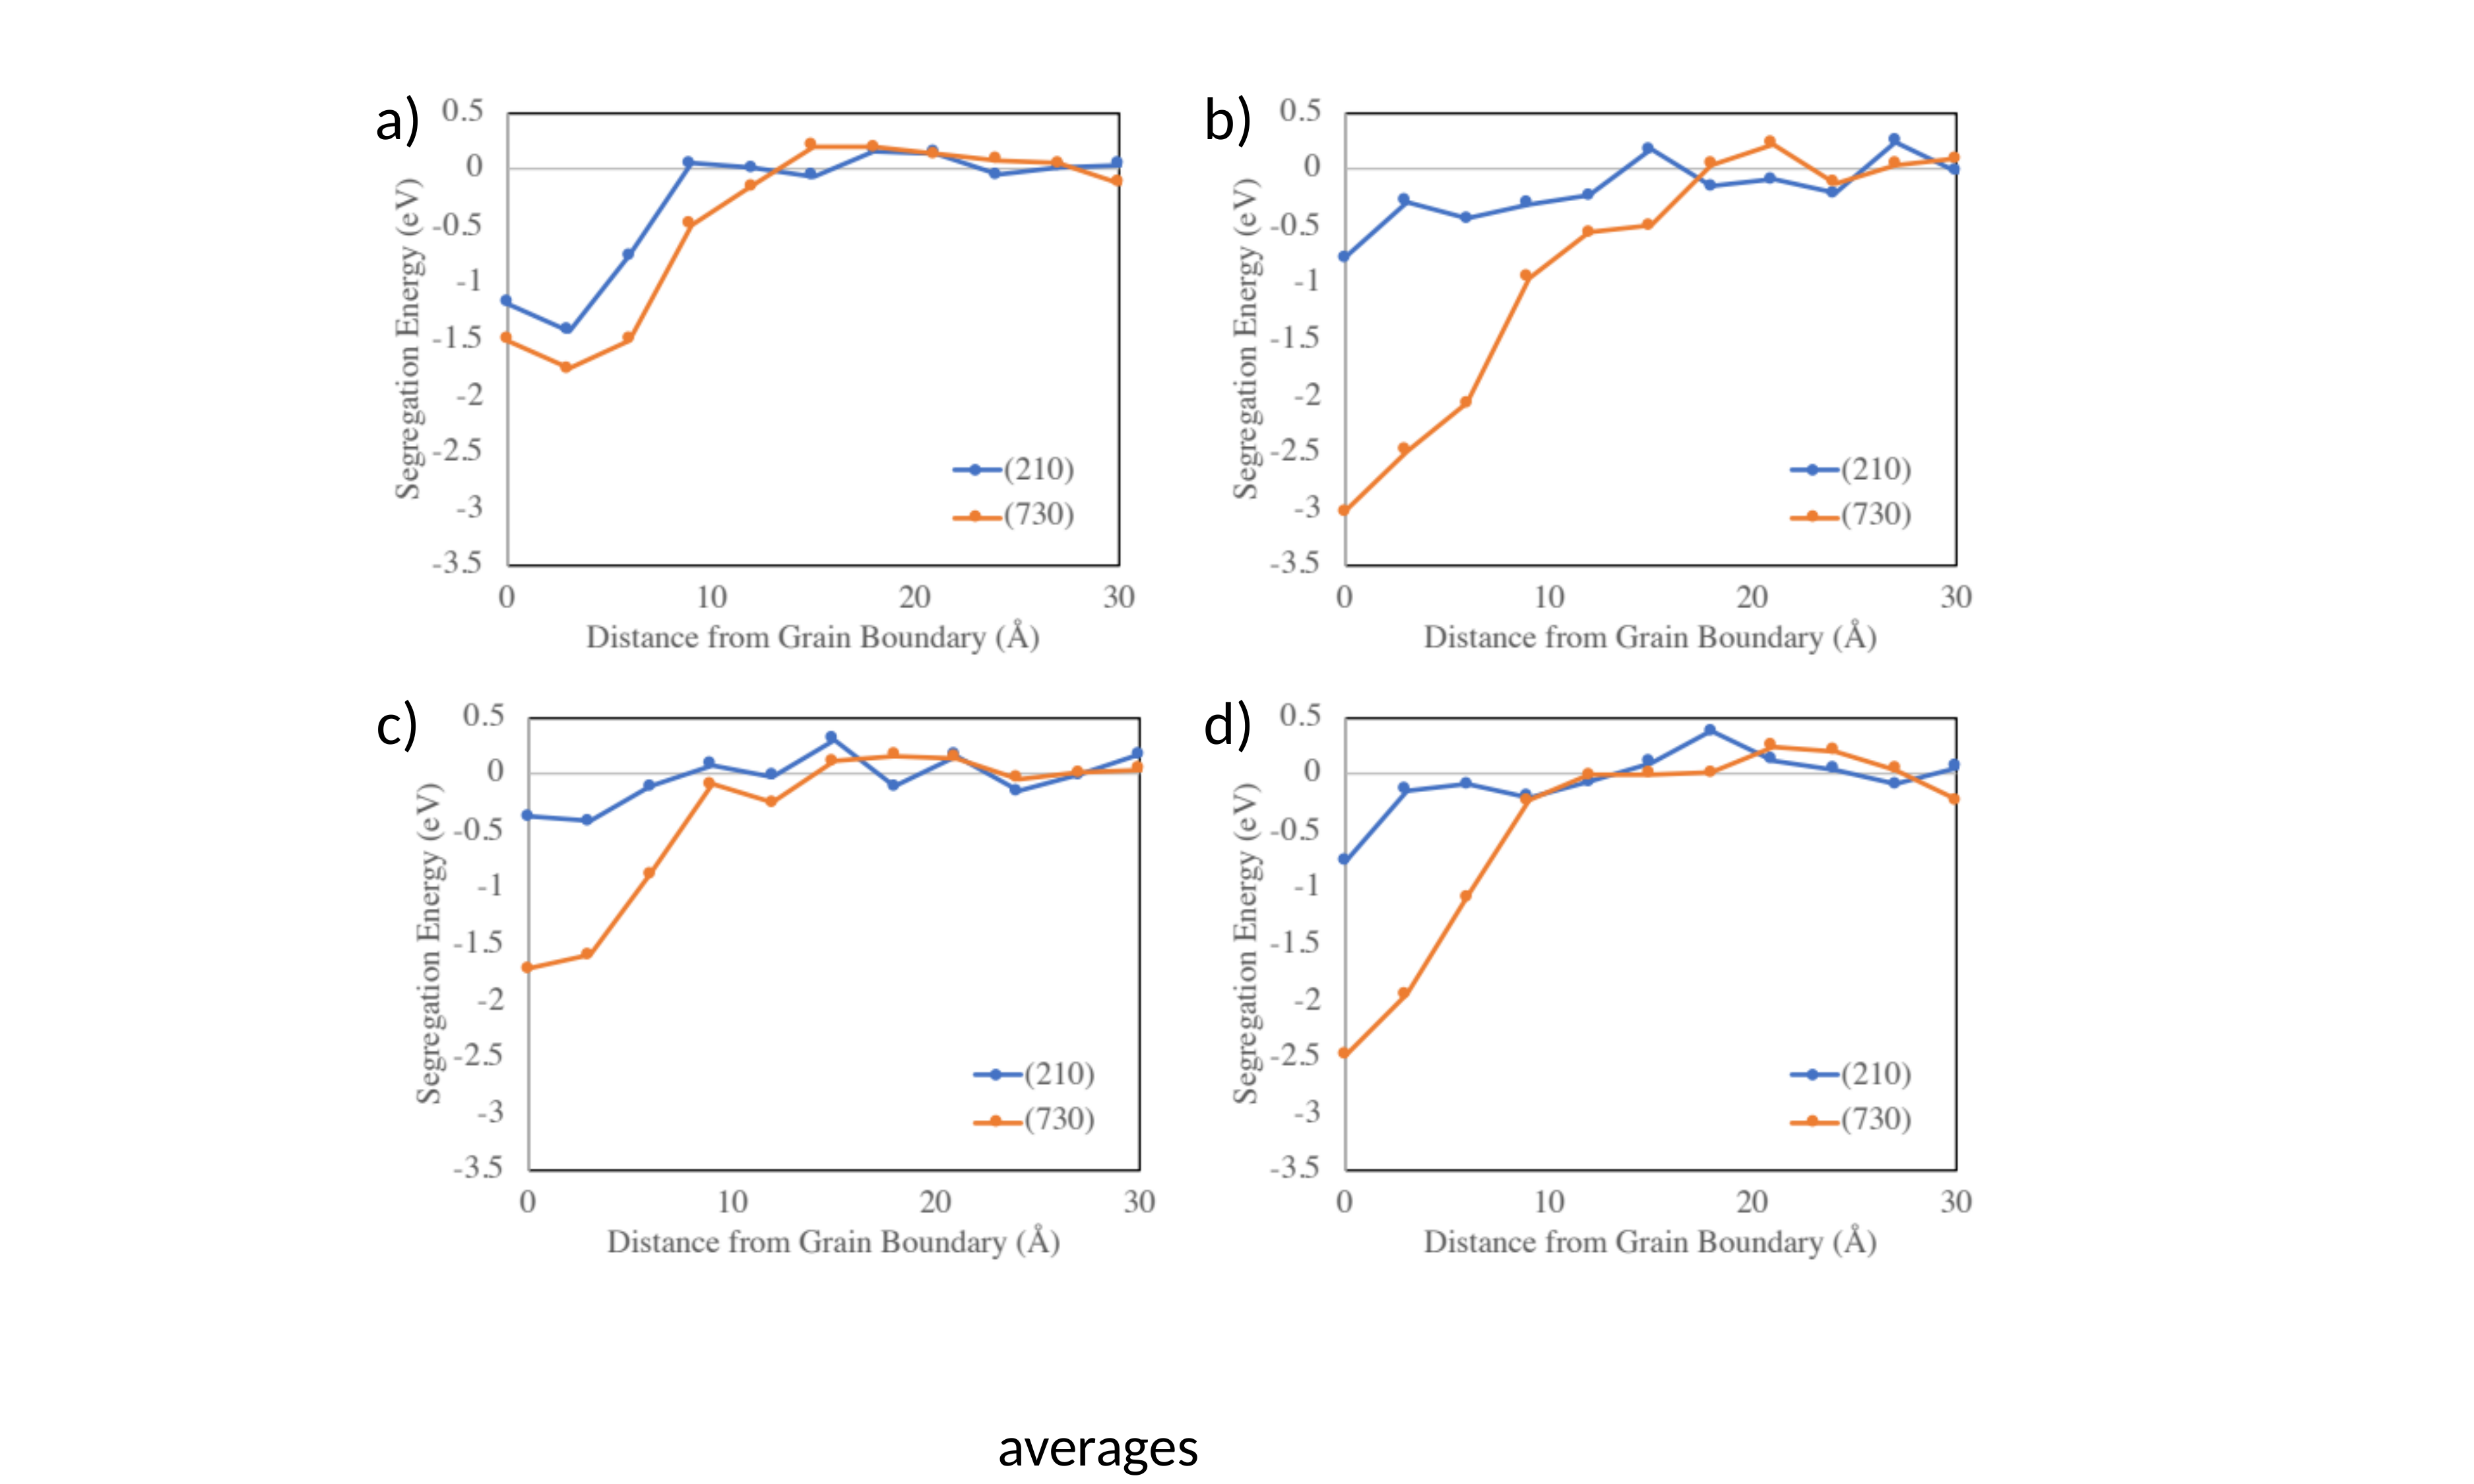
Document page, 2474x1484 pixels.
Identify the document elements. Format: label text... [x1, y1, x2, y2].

picture [1203, 85, 1996, 679]
picture [386, 690, 1180, 1284]
text_box d) [1179, 679, 1279, 762]
text_box c) [348, 679, 449, 762]
text_box averages [988, 1404, 1224, 1483]
text_box a) [348, 74, 449, 157]
picture [365, 85, 1159, 679]
text_box b) [1179, 74, 1279, 157]
picture [1203, 690, 1996, 1284]
